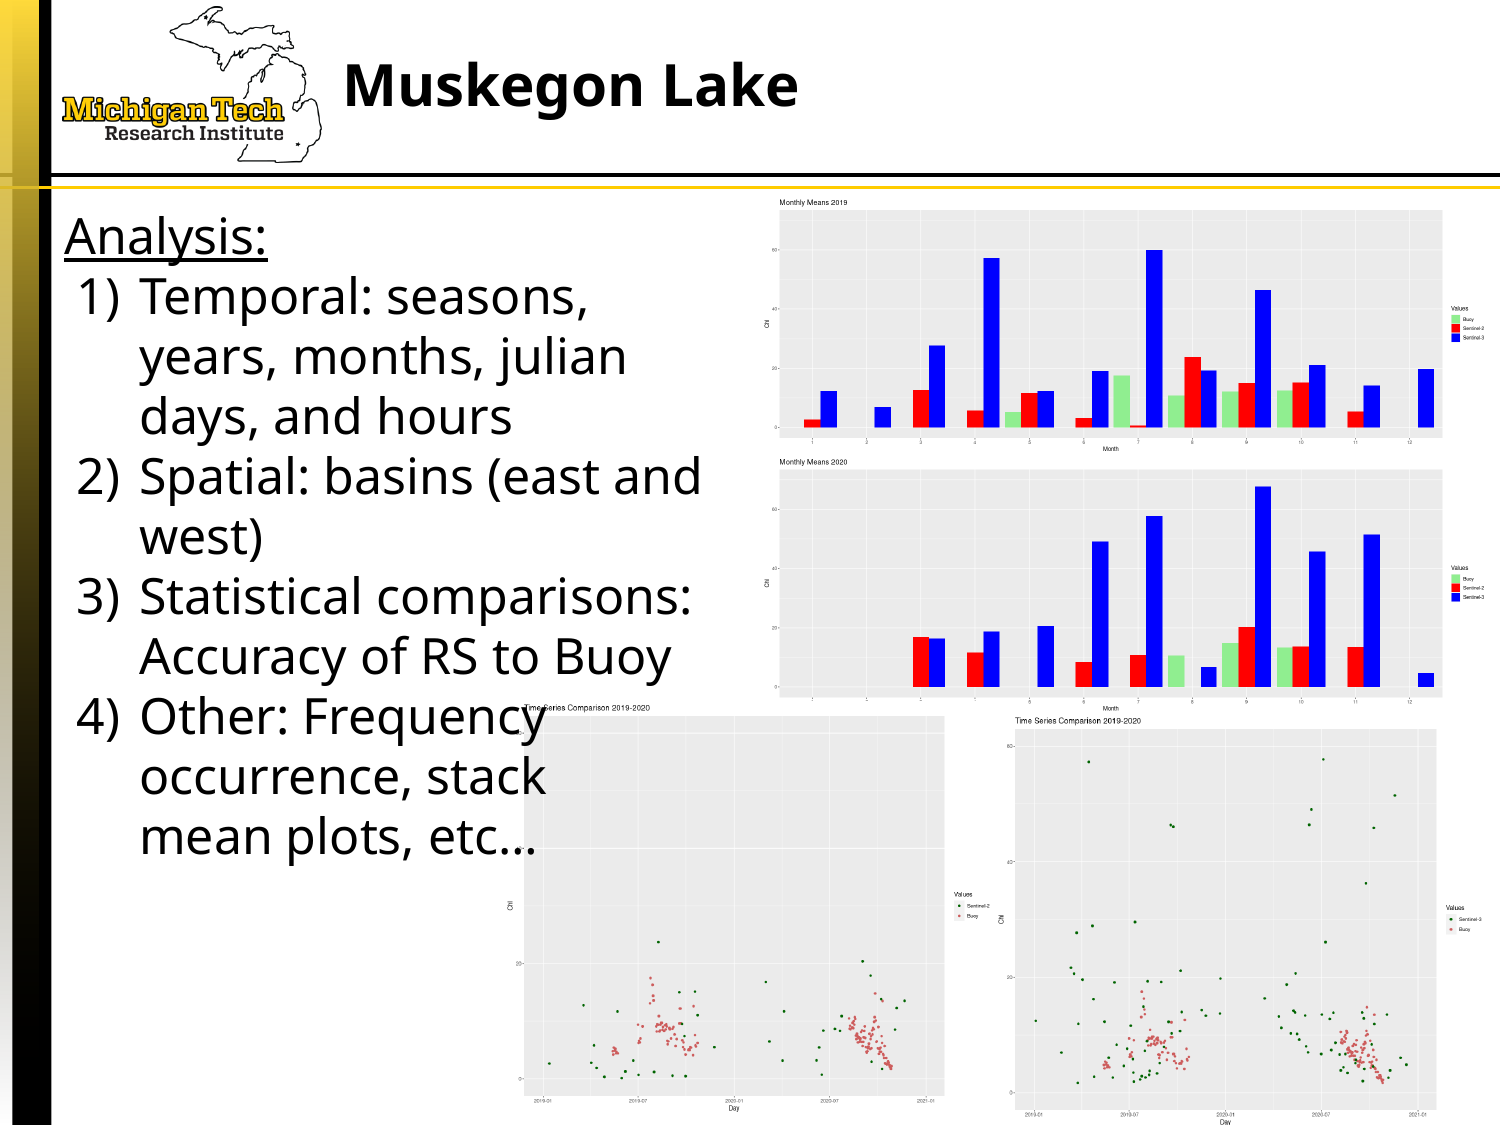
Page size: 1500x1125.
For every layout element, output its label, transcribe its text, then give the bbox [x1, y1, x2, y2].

picture [503, 196, 1490, 1125]
text_box Analysis: Temporal: seasons, years, months, julian days, and hours Spatial: basins (east and west) Statistical comparisons: Accuracy of RS to Buoy Other: Frequency occurrence, stack mean plots, etc… [49, 196, 740, 1125]
picture [62, 6, 322, 163]
text_box Muskegon Lake [327, 0, 1490, 171]
